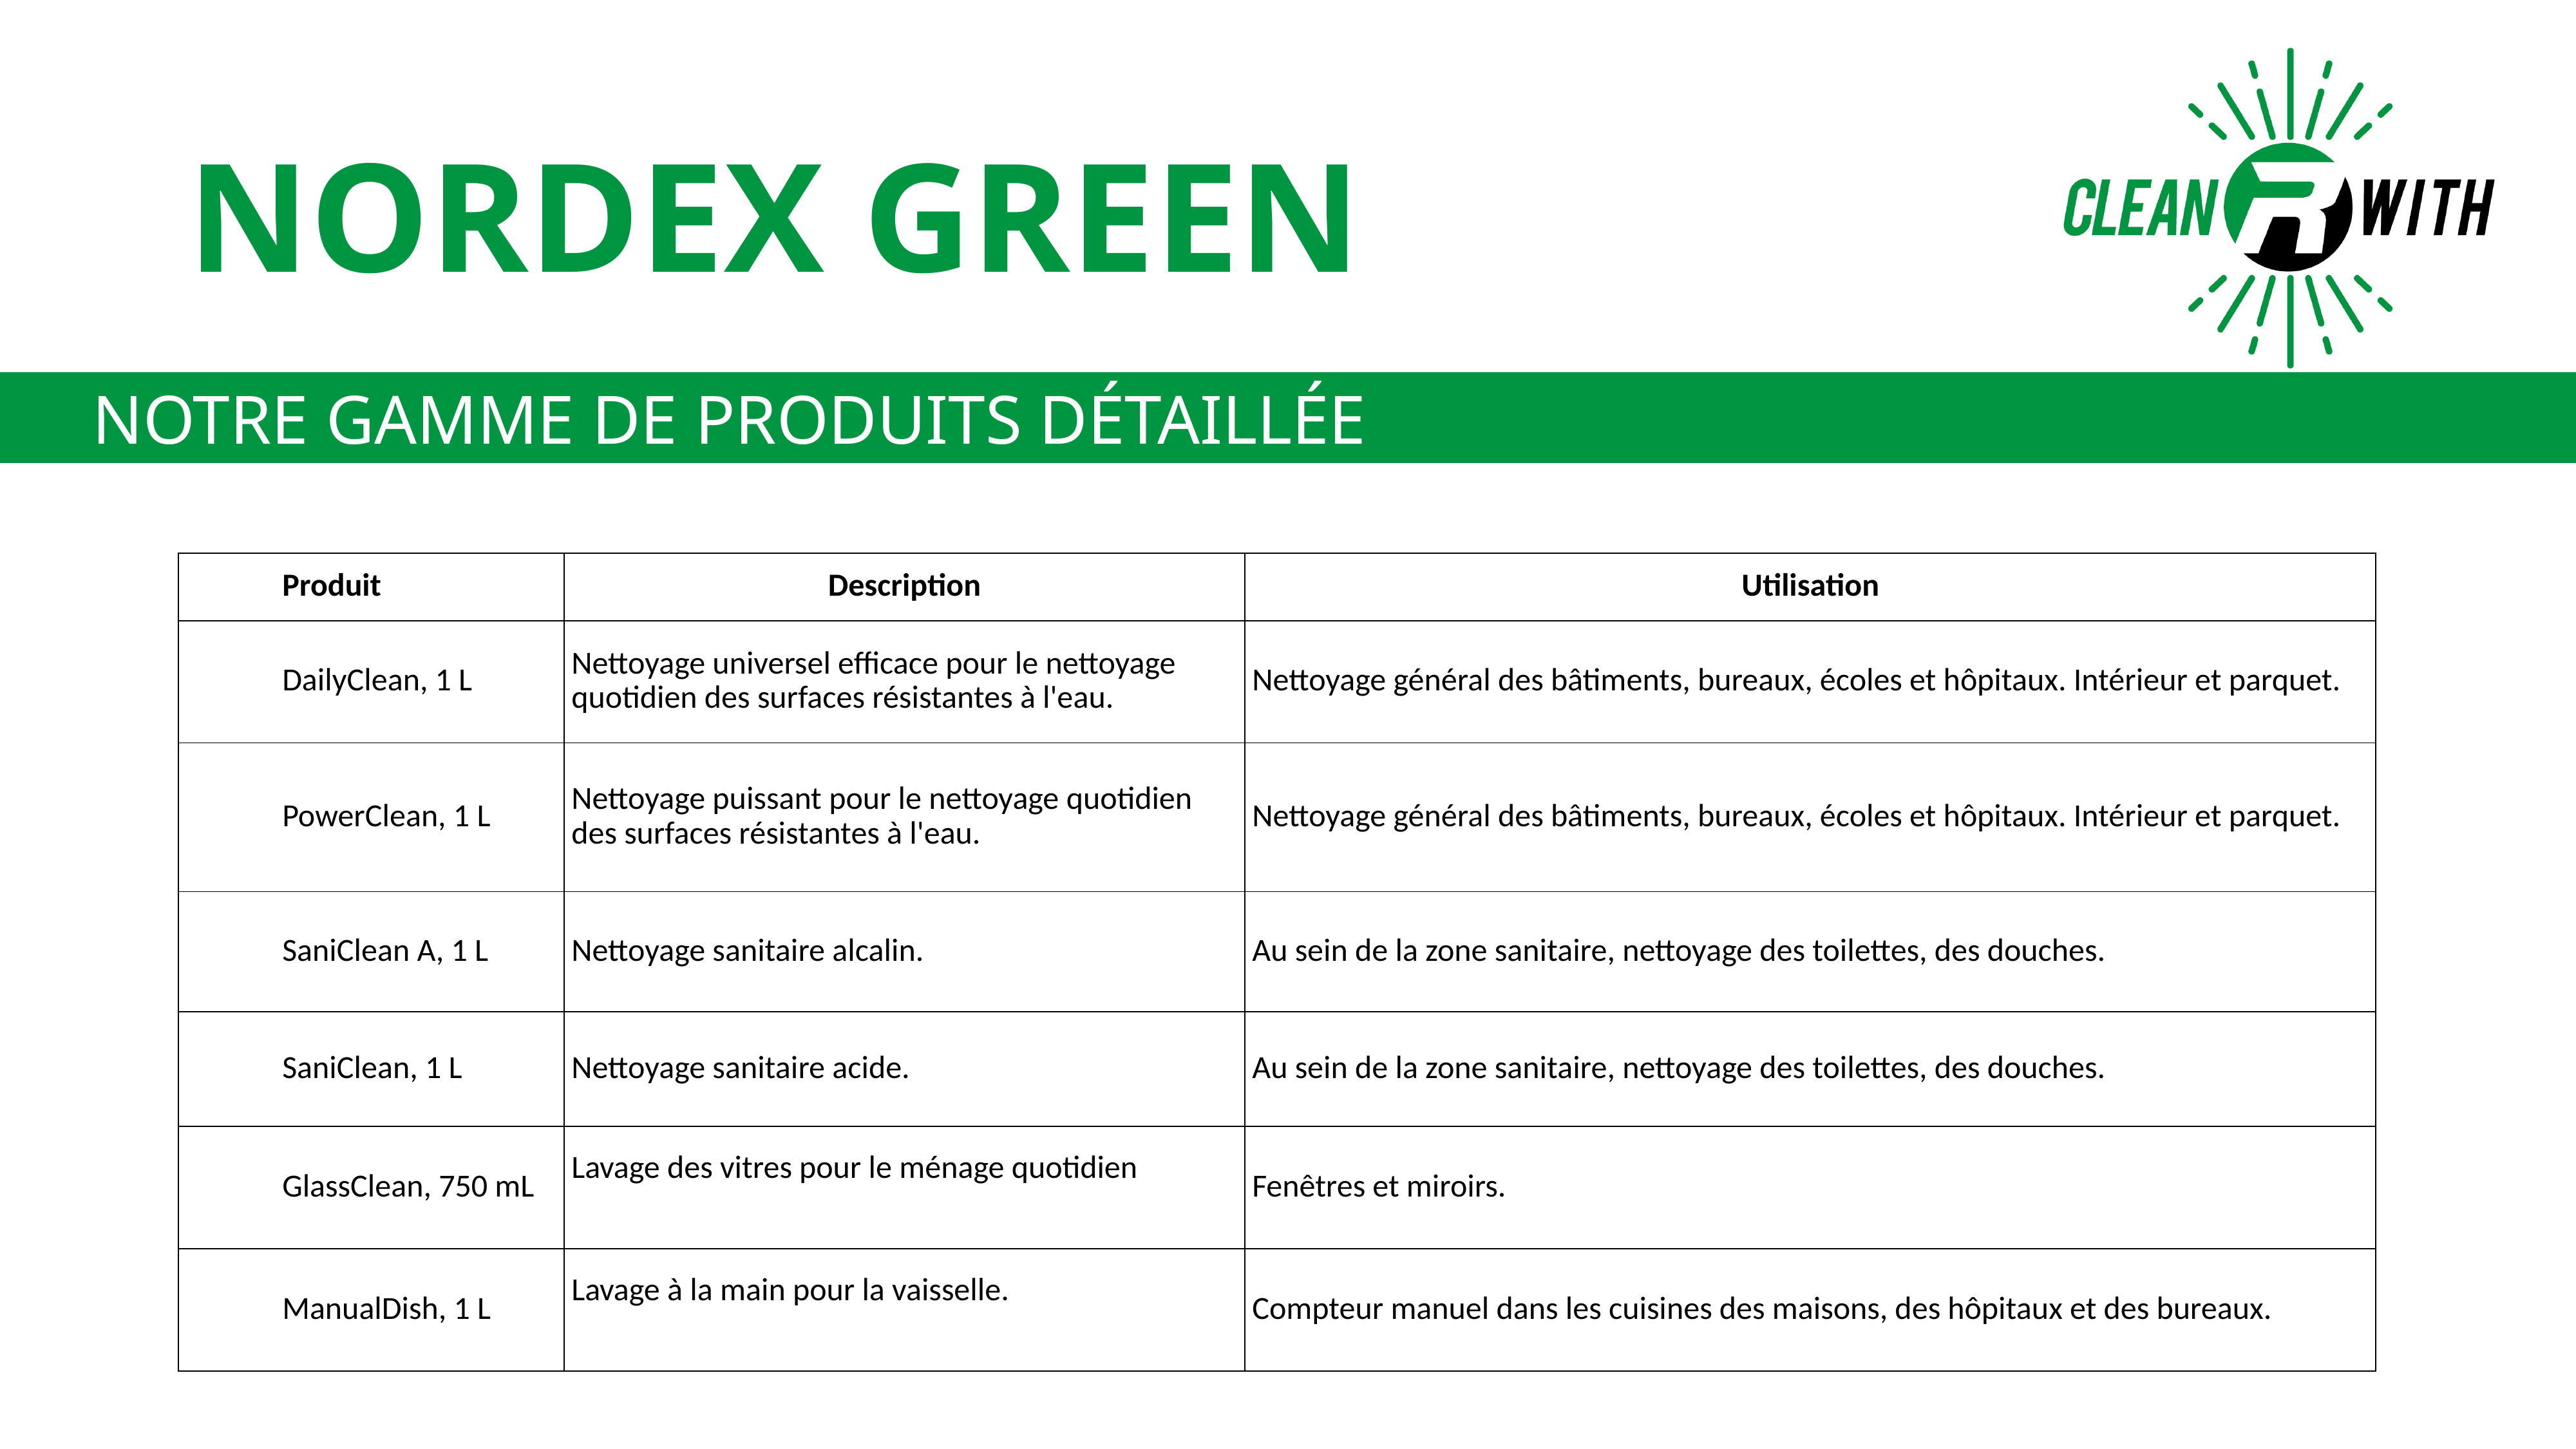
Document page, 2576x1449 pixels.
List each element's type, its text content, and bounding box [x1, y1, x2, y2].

text_box NORDEX GREEN [178, 137, 2041, 372]
table_cell Nettoyage sanitaire alcalin. [565, 892, 1244, 1011]
table_cell ManualDish, 1 L [179, 1249, 564, 1370]
table_cell Nettoyage général des bâtiments, bureaux, écoles et hôpitaux. Intérieur et parquet. [1245, 621, 2375, 743]
table_cell Compteur manuel dans les cuisines des maisons, des hôpitaux et des bureaux. [1245, 1249, 2375, 1370]
table_header Description [565, 554, 1244, 620]
table_cell Fenêtres et miroirs. [1245, 1127, 2375, 1248]
text_box notre gamme de PRODUITS détaillée [0, 372, 2576, 463]
table_cell Lavage des vitres pour le ménage quotidien [565, 1127, 1244, 1248]
picture [2041, 33, 2516, 379]
table_cell GlassClean, 750 mL [179, 1127, 564, 1248]
table_cell Au sein de la zone sanitaire, nettoyage des toilettes, des douches. [1245, 892, 2375, 1011]
table_cell DailyClean, 1 L [179, 621, 564, 743]
table_cell Nettoyage puissant pour le nettoyage quotidien des surfaces résistantes à l'eau. [565, 743, 1244, 891]
table_header Produit [179, 554, 564, 620]
table_header Utilisation [1245, 554, 2375, 620]
table_cell SaniClean A, 1 L [179, 892, 564, 1011]
table_cell Nettoyage général des bâtiments, bureaux, écoles et hôpitaux. Intérieur et parquet. [1245, 743, 2375, 891]
table_cell Nettoyage sanitaire acide. [565, 1012, 1244, 1126]
table_cell Nettoyage universel efficace pour le nettoyage quotidien des surfaces résistantes à l'eau. [565, 621, 1244, 743]
table_cell PowerClean, 1 L [179, 743, 564, 891]
table_cell Au sein de la zone sanitaire, nettoyage des toilettes, des douches. [1245, 1012, 2375, 1126]
table_cell Lavage à la main pour la vaisselle. [565, 1249, 1244, 1370]
table_cell SaniClean, 1 L [179, 1012, 564, 1126]
